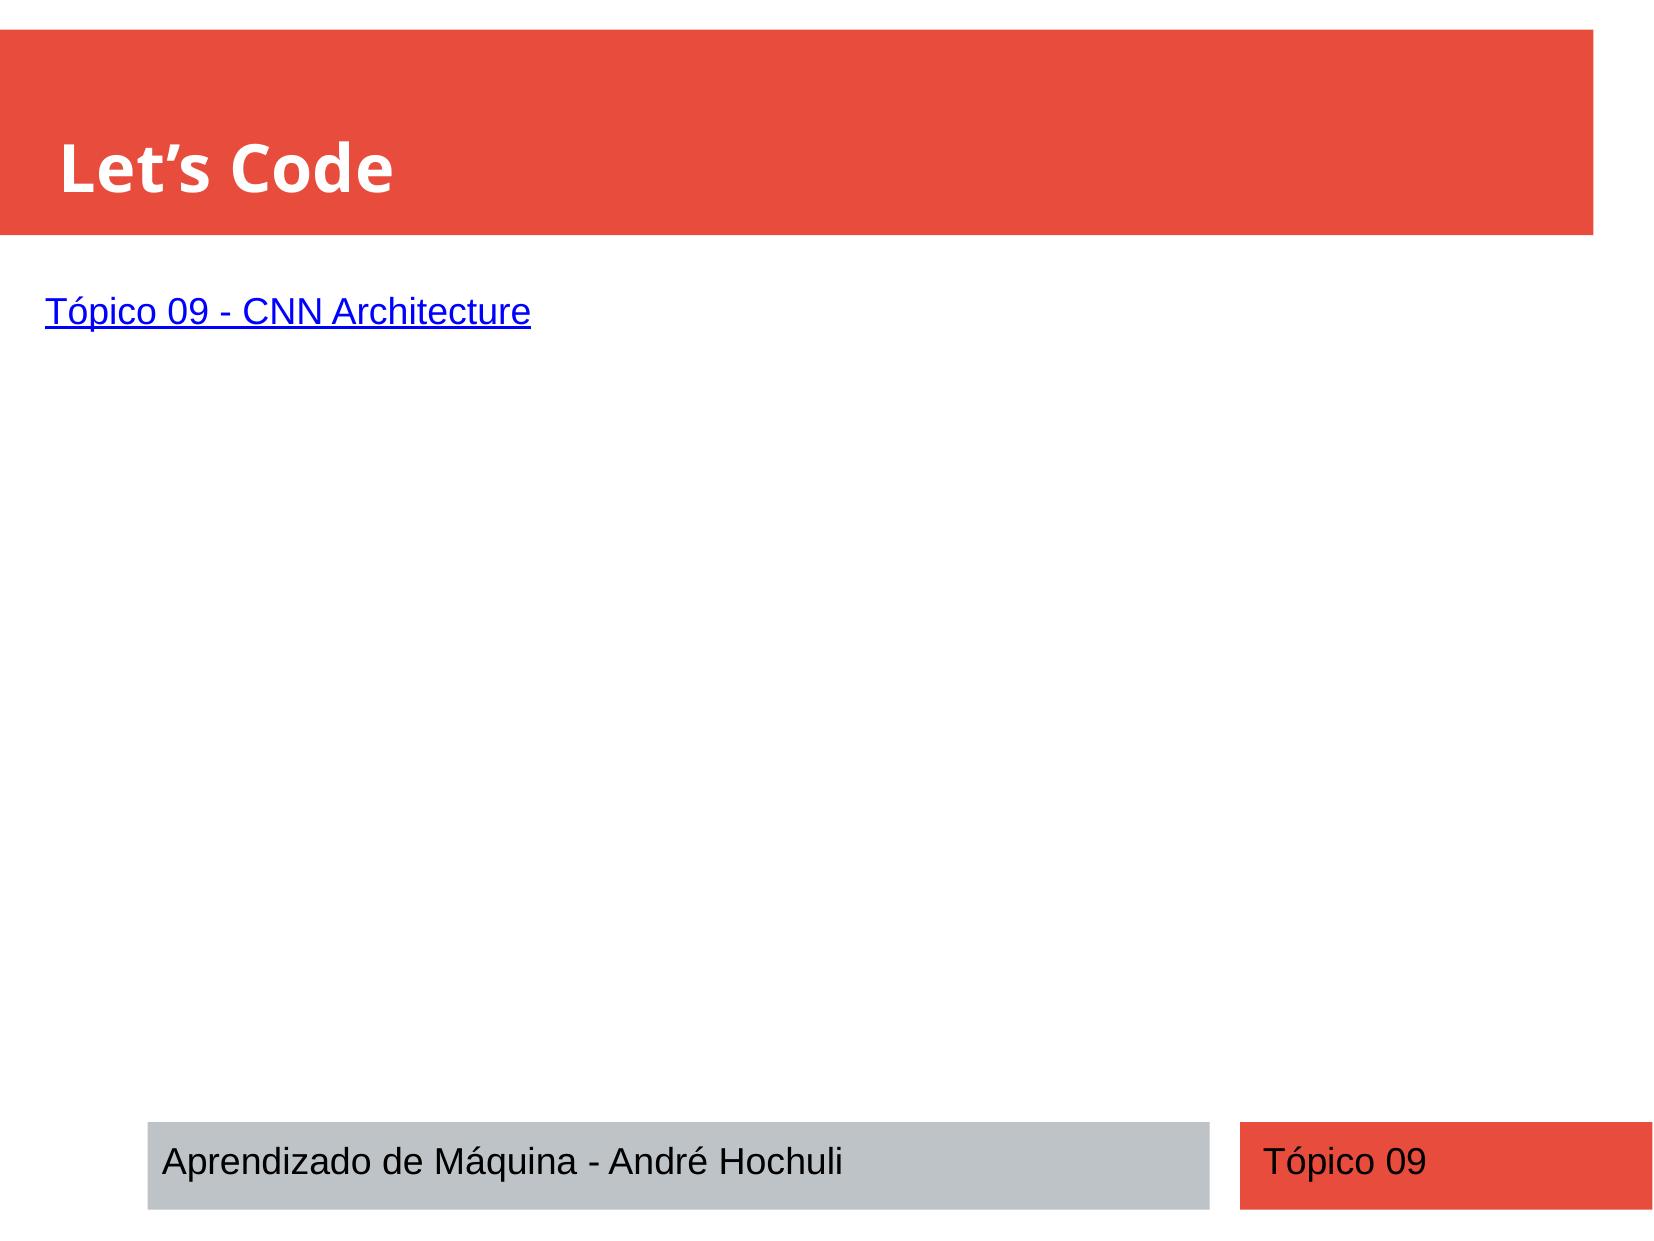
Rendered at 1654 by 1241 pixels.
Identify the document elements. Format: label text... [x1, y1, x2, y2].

text_box Let’s Code [59, 59, 1594, 206]
text_box Aprendizado de Máquina - André Hochuli [147, 1129, 1204, 1189]
text_box Tópico 09 - CNN Architecture [29, 279, 1504, 340]
text_box Tópico 09 [1248, 1129, 1622, 1189]
